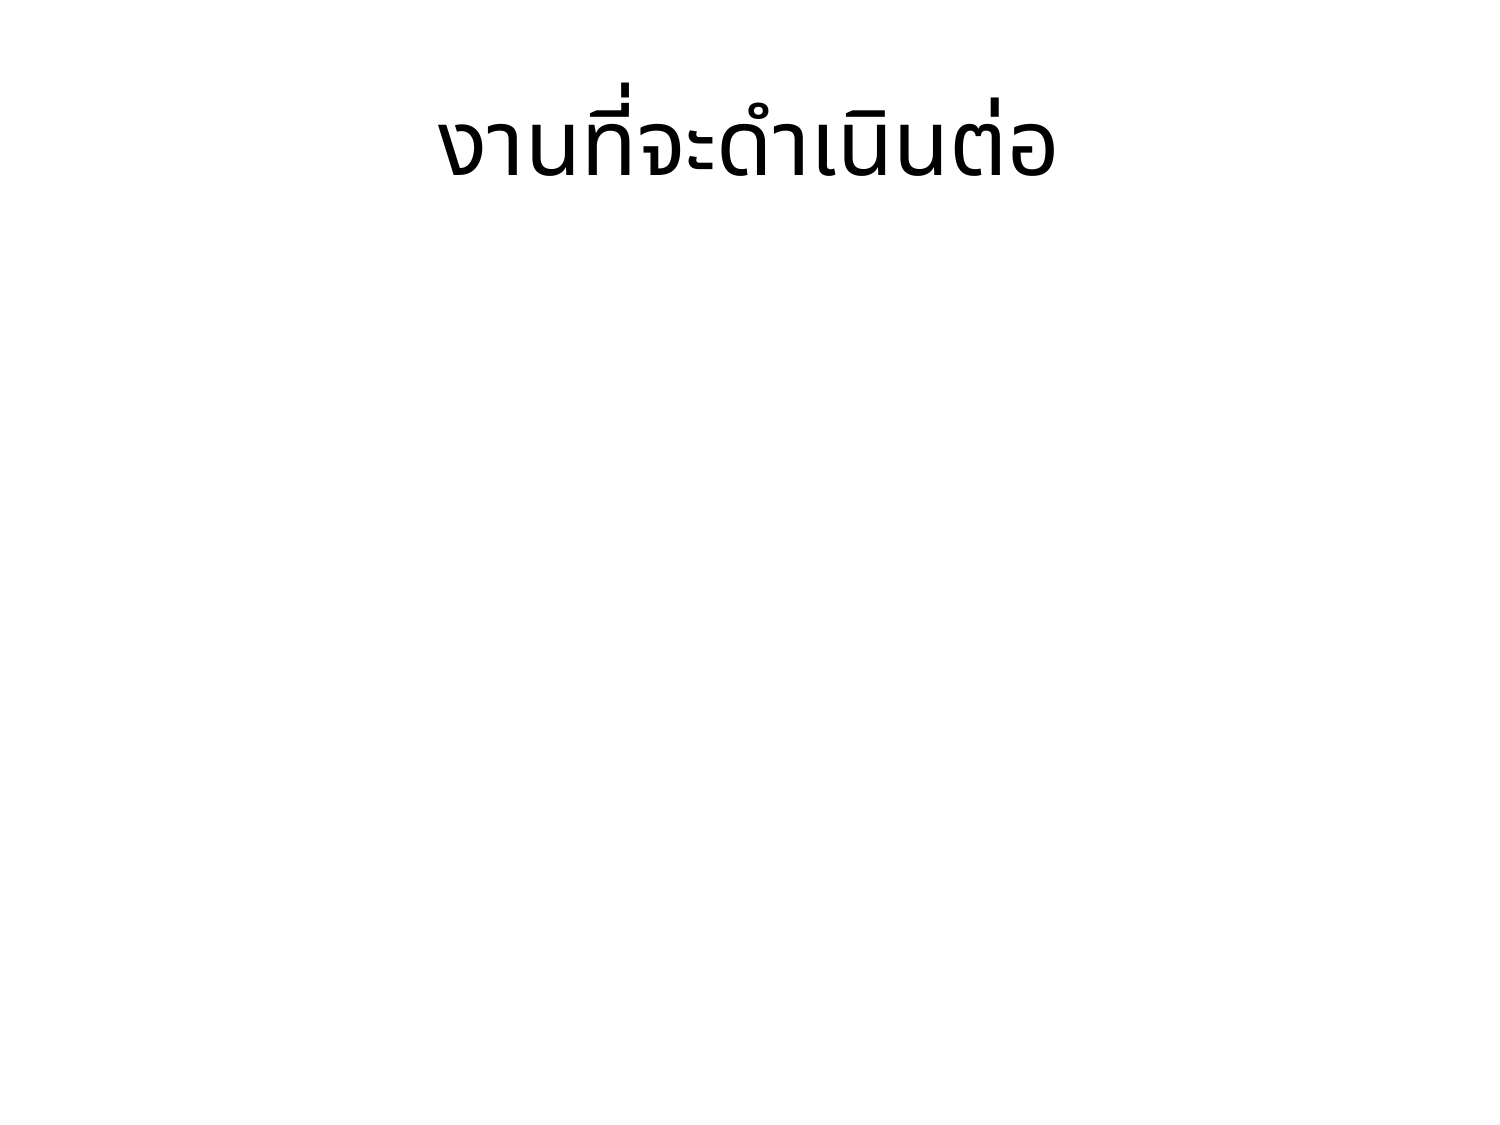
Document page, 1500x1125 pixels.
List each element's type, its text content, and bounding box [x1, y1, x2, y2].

title งานที่จะดำเนินต่อ [75, 45, 1425, 233]
